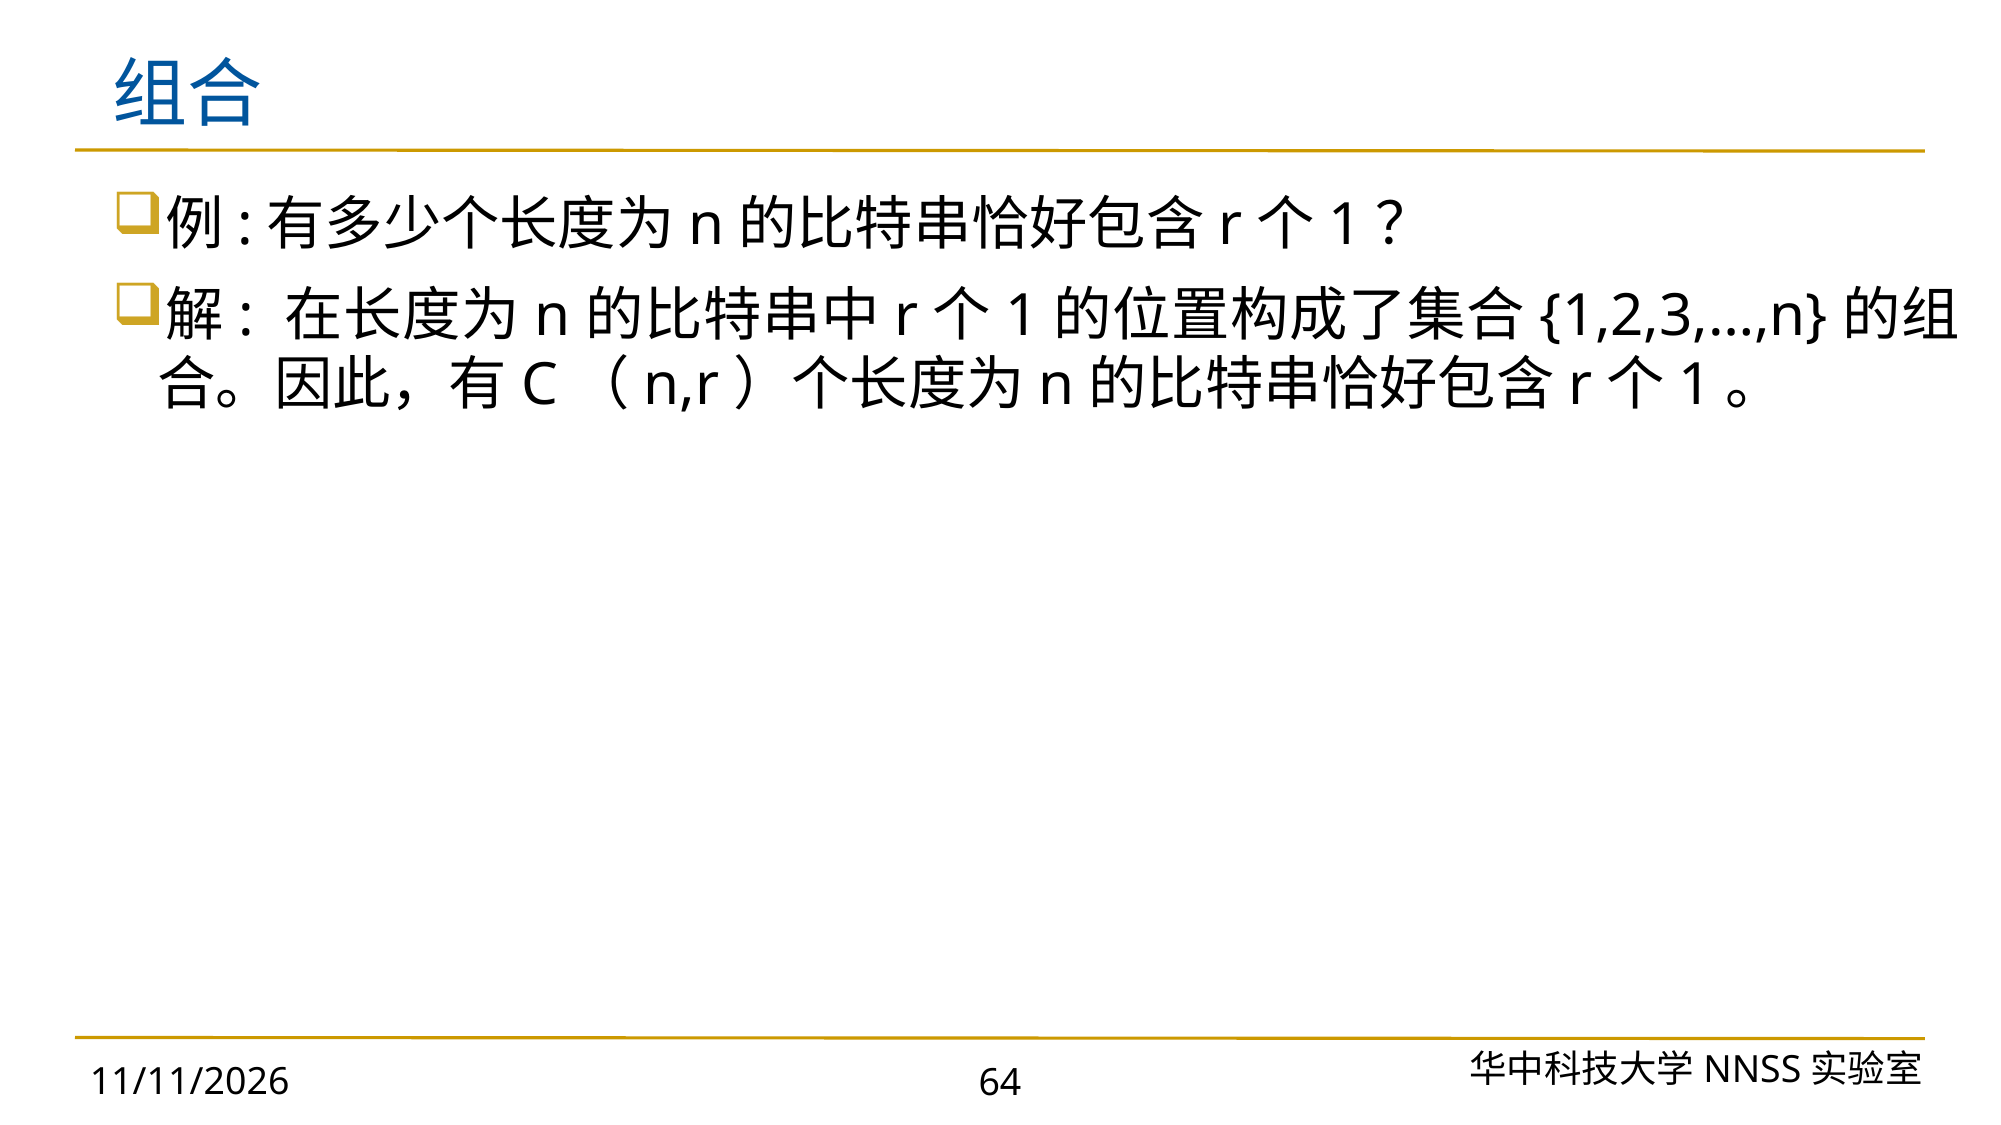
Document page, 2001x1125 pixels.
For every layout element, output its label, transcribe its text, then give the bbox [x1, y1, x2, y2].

title 组合 [97, 44, 1900, 149]
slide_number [75, 1050, 550, 1111]
slide_number 64 [699, 1050, 1300, 1111]
list 例:有多少个长度为n的比特串恰好包含r个1？ 解: 在长度为n的比特串中r个1的位置构成了集合{1,2,3,…,n}的组合。因此，有C（n,r）个长度为n的比特串恰好包含r个1。 [97, 178, 1975, 1019]
footer 华中科技大学NNSS实验室 [1137, 1037, 1938, 1113]
